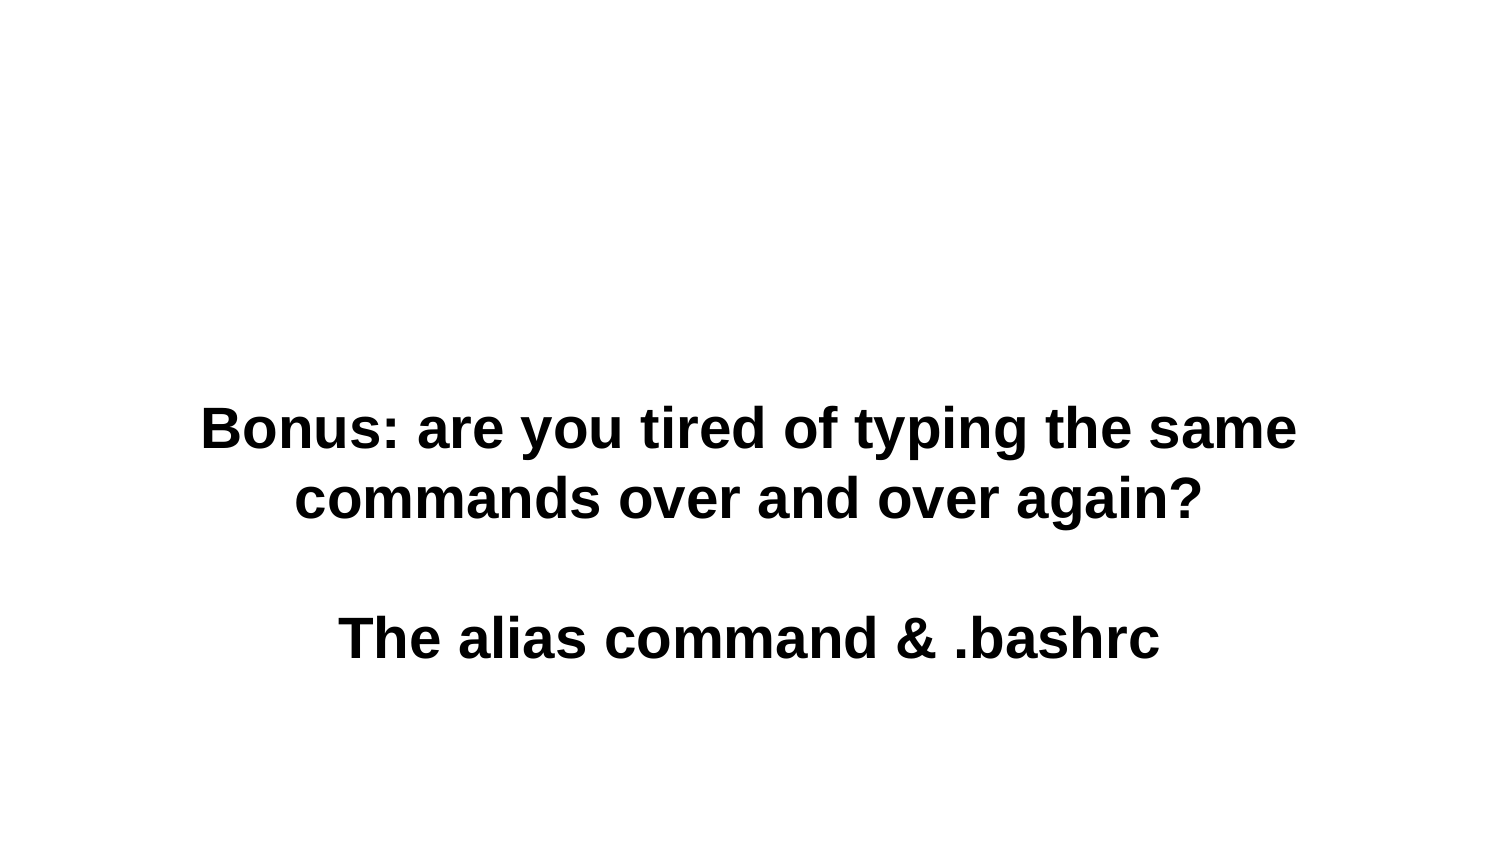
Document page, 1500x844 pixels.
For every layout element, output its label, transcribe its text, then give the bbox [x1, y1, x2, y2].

title Bonus: are you tired of typing the same commands over and over again? The alias command & .bashrc [51, 374, 1449, 469]
